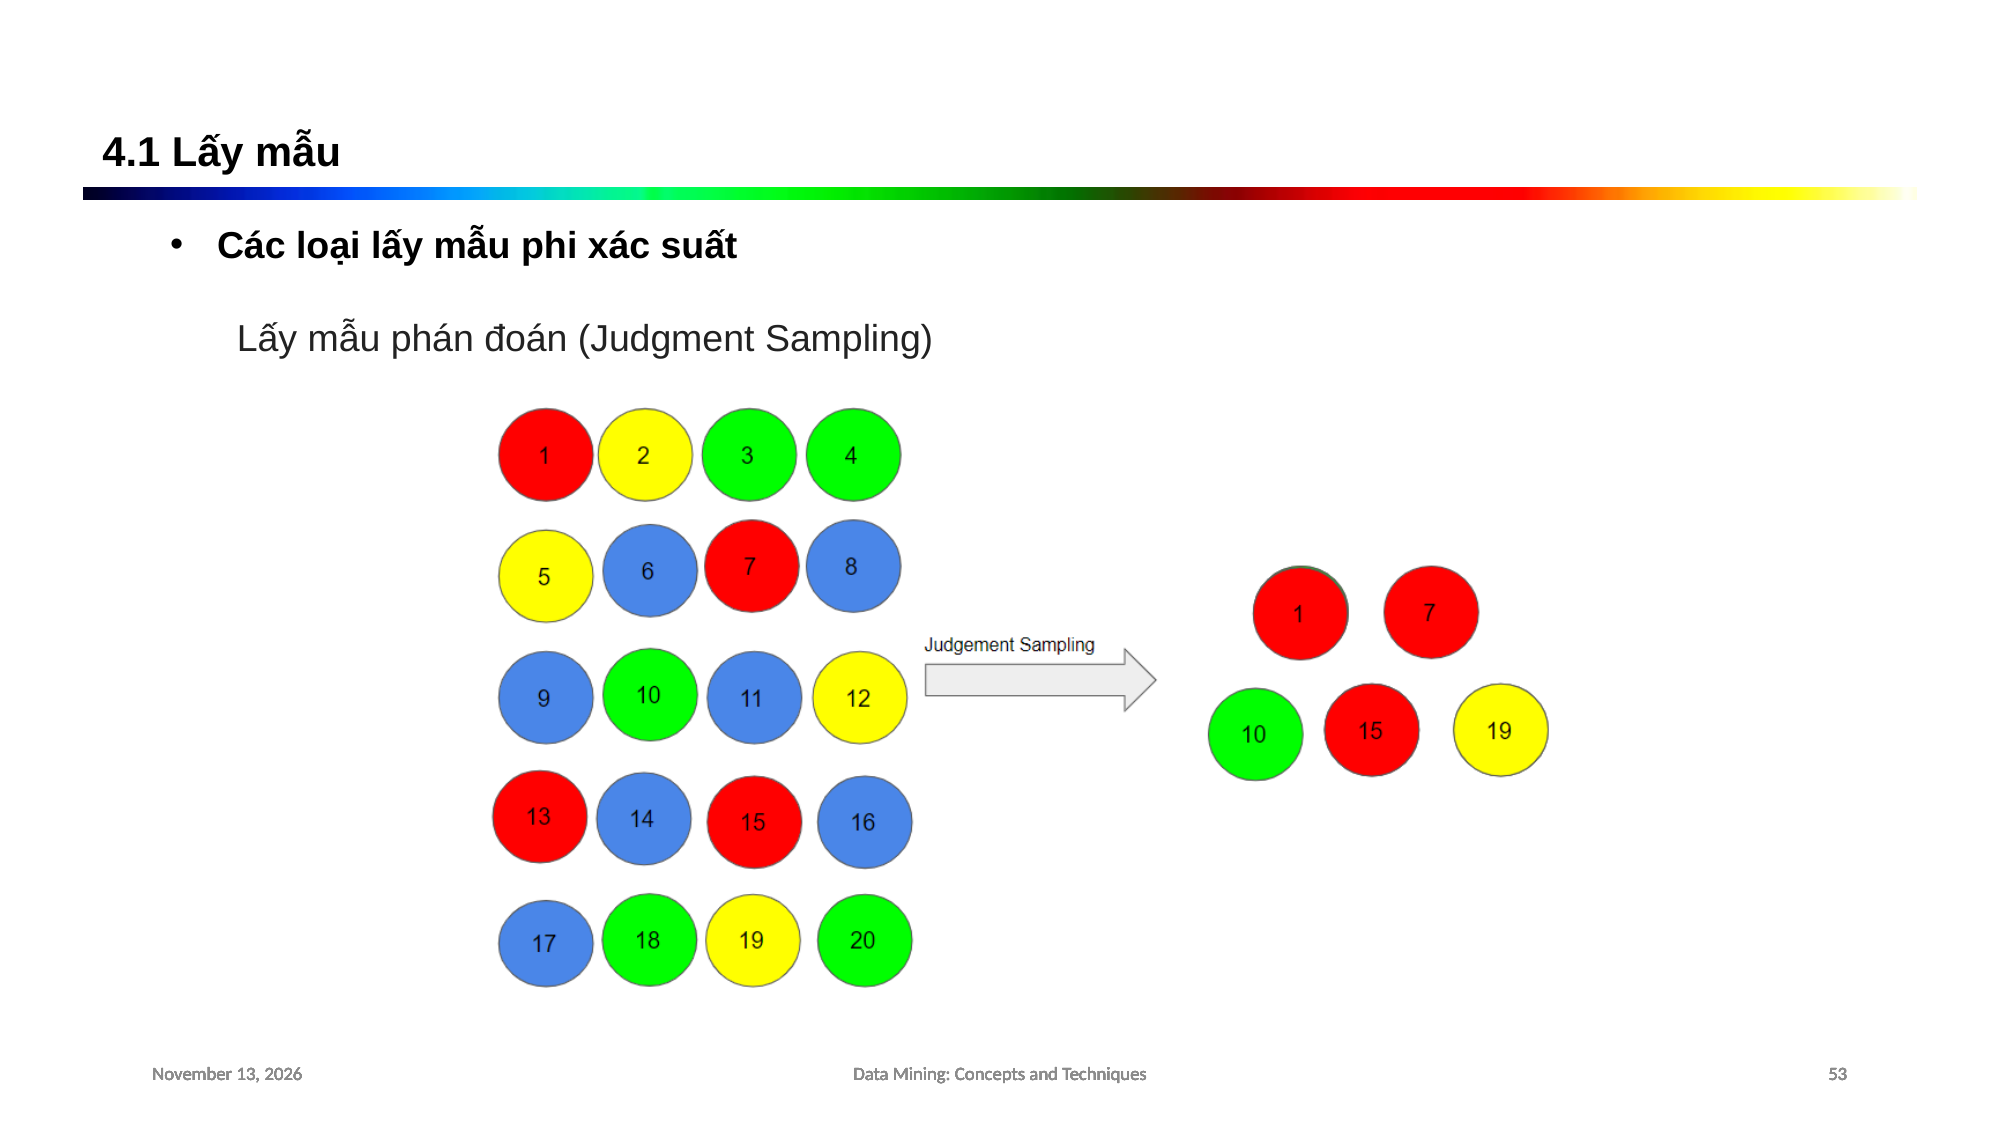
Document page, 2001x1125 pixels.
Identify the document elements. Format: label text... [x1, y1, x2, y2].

text_box 4.1 Lấy mẫu [87, 116, 1088, 182]
text_box Các loại lấy mẫu phi xác suất [155, 214, 865, 274]
picture [83, 187, 473, 200]
text_box Lấy mẫu phán đoán (Judgment Sampling) [222, 306, 1352, 366]
text_box 53 [1412, 1042, 1863, 1103]
picture [509, 187, 1917, 200]
text_box September 23, 2023 [137, 1042, 588, 1103]
text_box Data Mining: Concepts and Techniques [662, 1042, 1338, 1103]
picture [435, 391, 1565, 1018]
